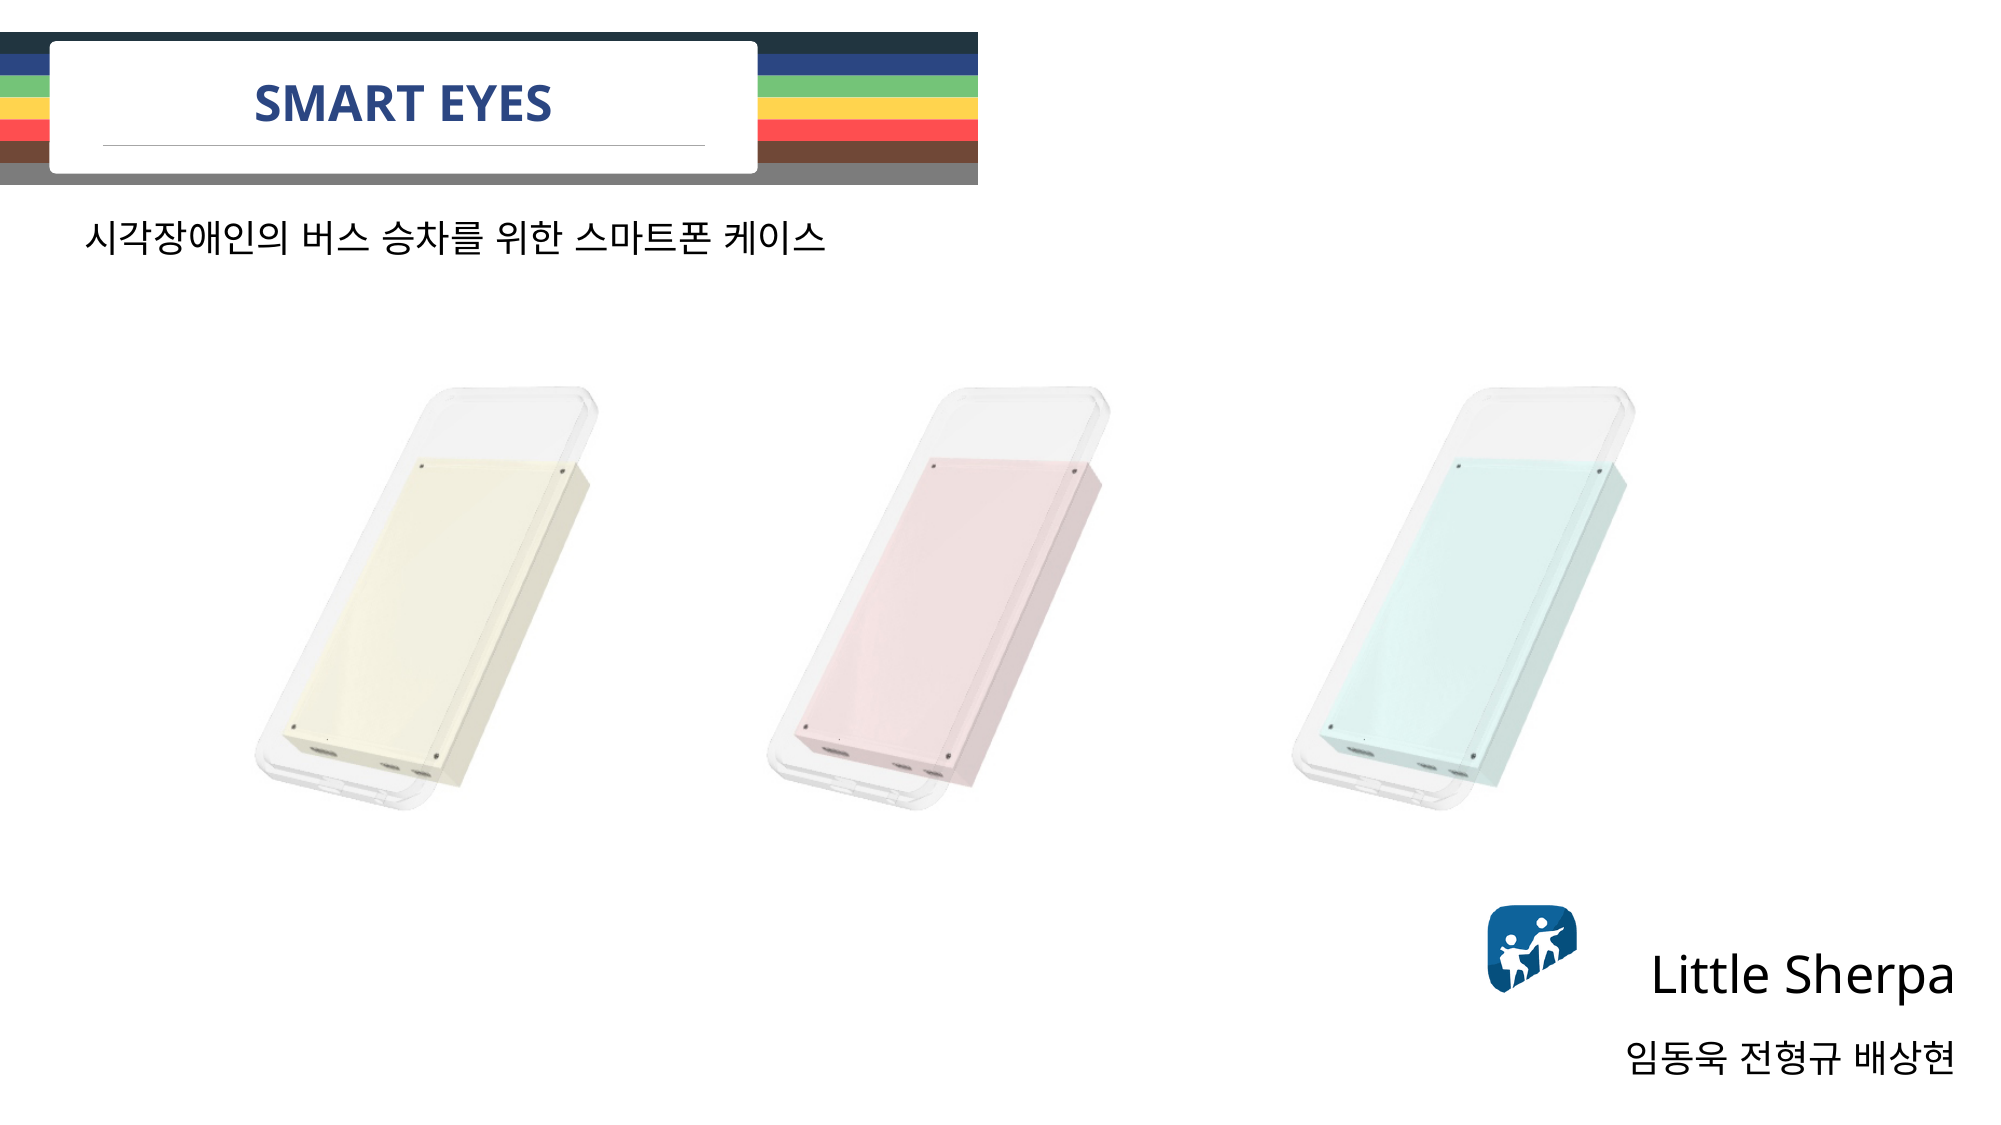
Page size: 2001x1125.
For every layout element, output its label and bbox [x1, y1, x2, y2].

picture [164, 357, 1777, 867]
text_box [0, 32, 978, 269]
text_box [1461, 877, 1973, 1088]
